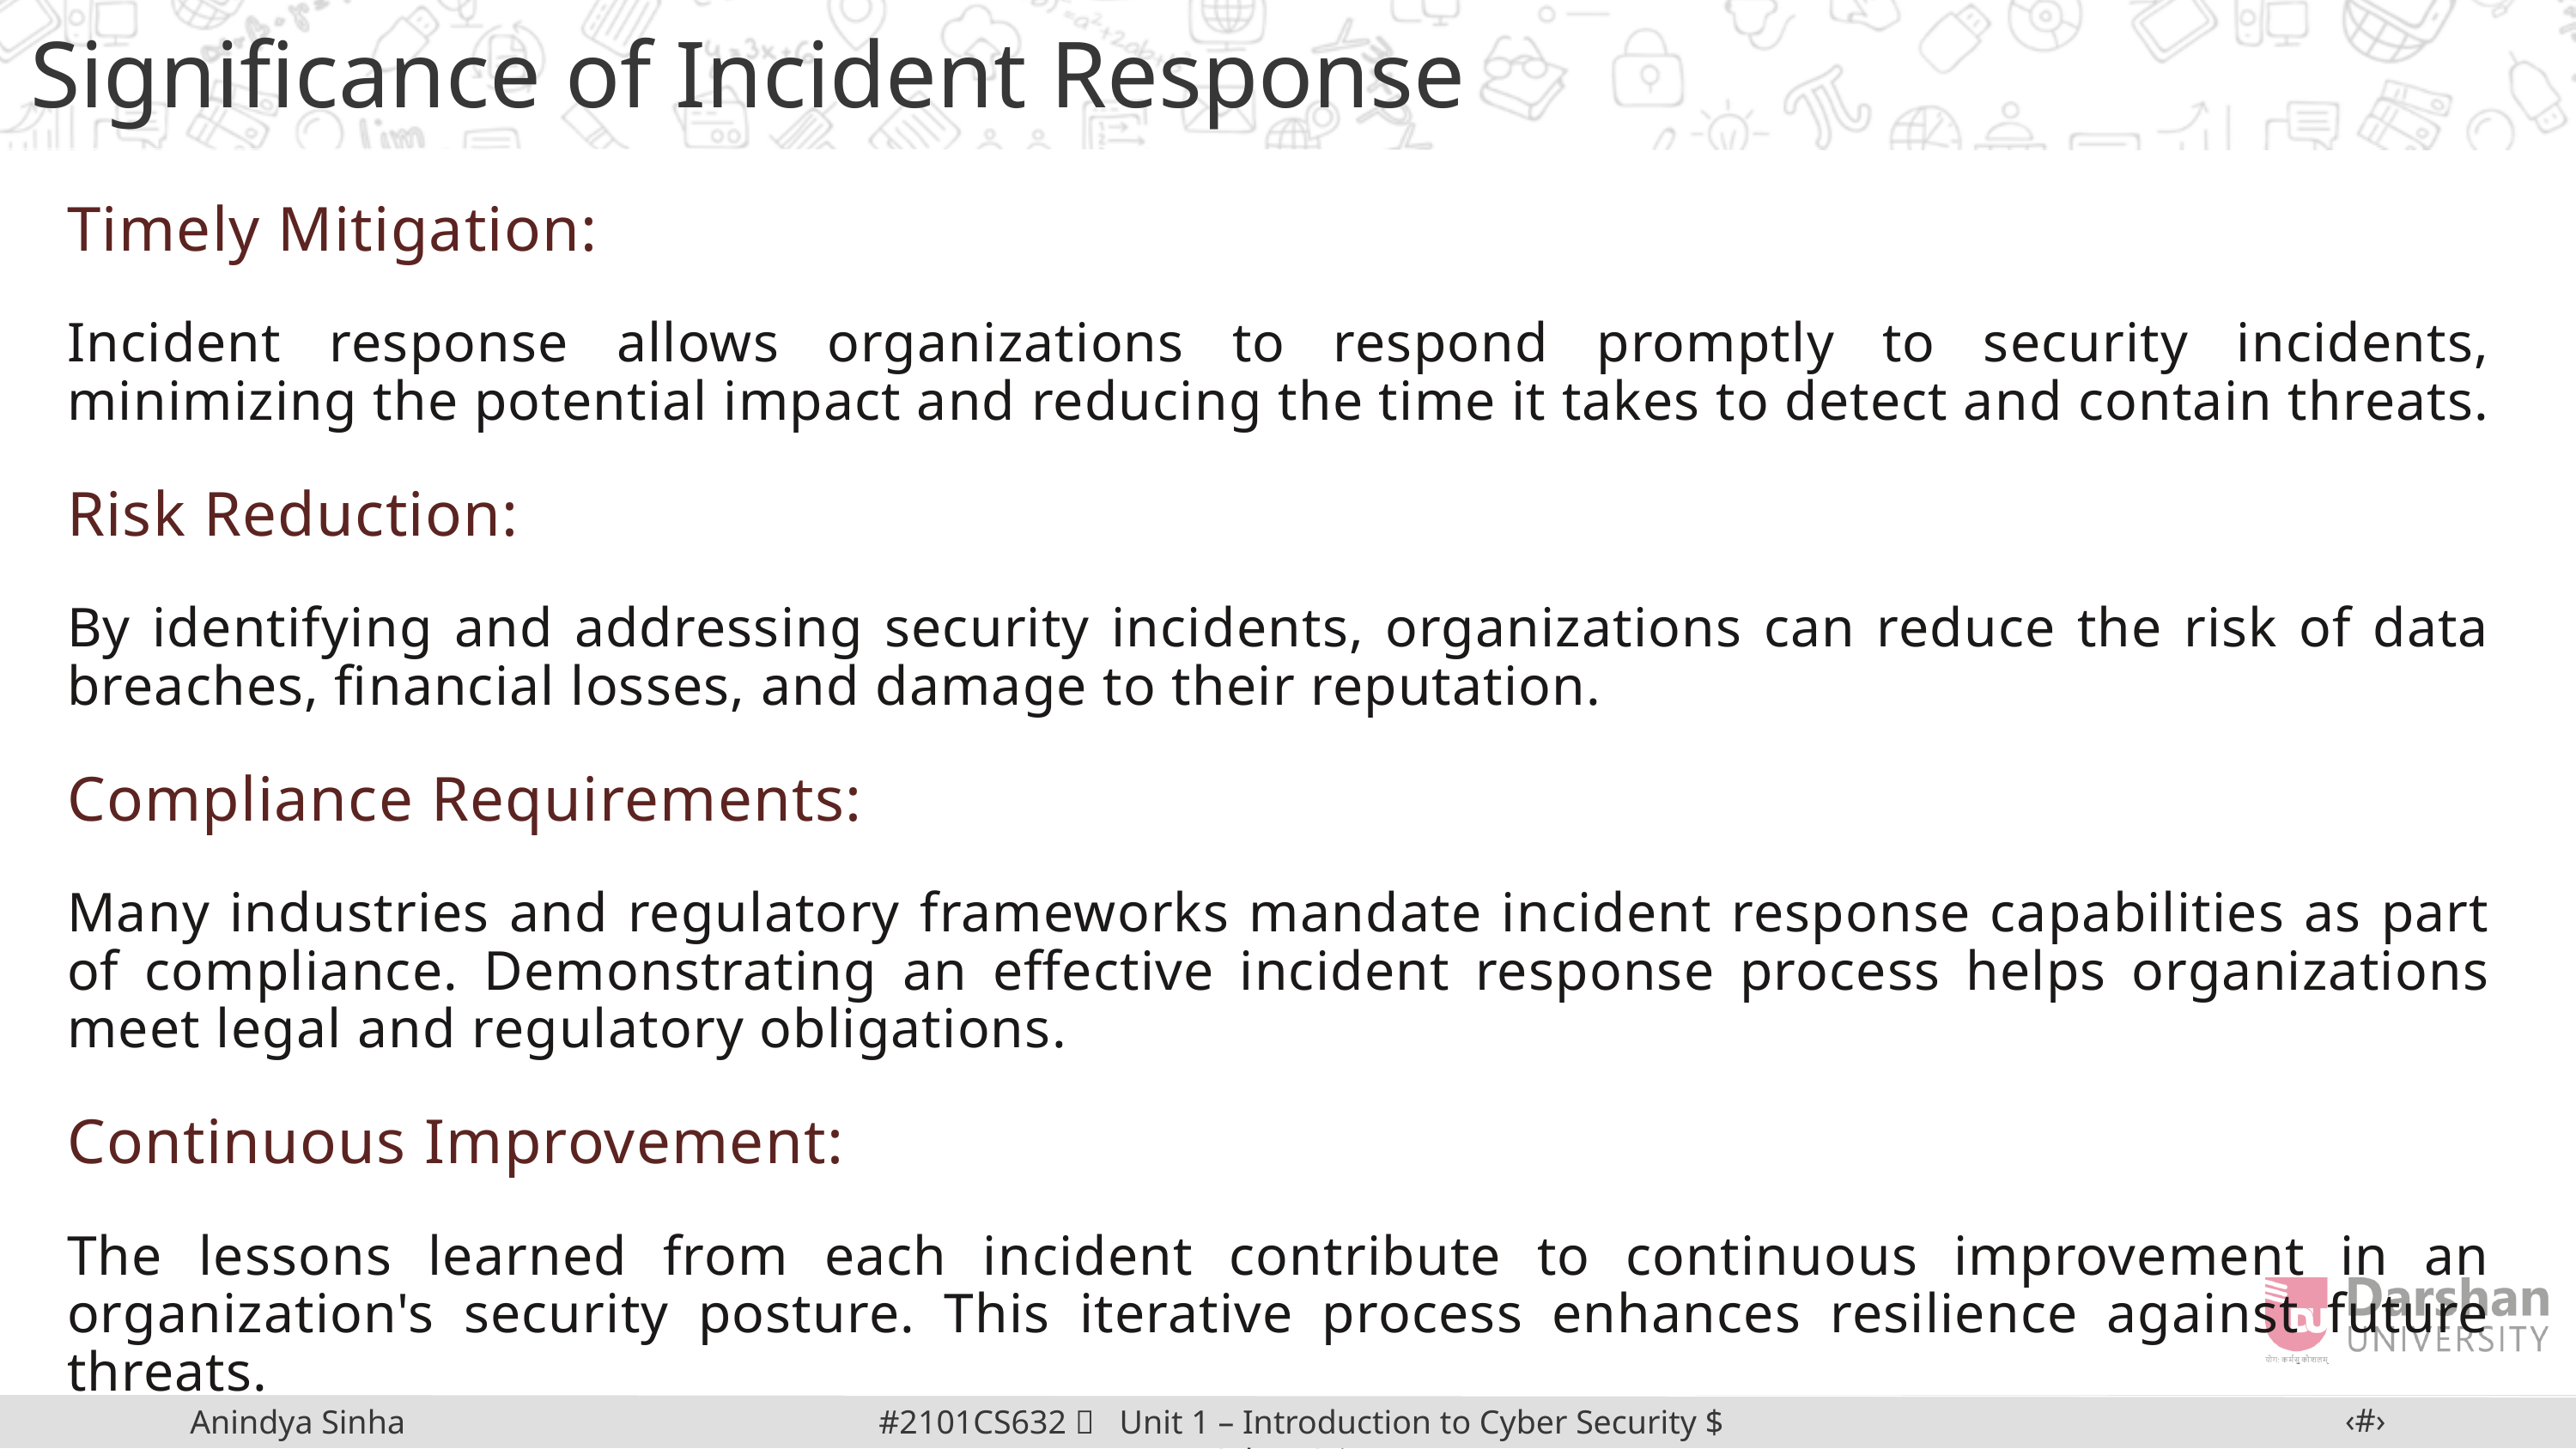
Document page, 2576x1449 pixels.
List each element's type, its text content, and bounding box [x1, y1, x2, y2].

text_box Timely Mitigation: Incident response allows organizations to respond promptly to security incidents, minimizing the potential impact and reducing the time it takes to detect and contain threats. Risk Reduction: By identifying and addressing security incidents, organizations can reduce the risk of data breaches, financial losses, and damage to their reputation. Compliance Requirements: Many industries and regulatory frameworks mandate incident response capabilities as part of compliance. Demonstrating an effective incident response process helps organizations meet legal and regulatory obligations. Continuous Improvement: The lessons learned from each incident contribute to continuous improvement in an organization's security posture. This iterative process enhances resilience against future threats. [67, 197, 2495, 1394]
text_box [0, 0, 2576, 150]
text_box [0, 1394, 2576, 1449]
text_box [2264, 1276, 2549, 1364]
text_box Significance of Incident Response [30, 27, 2546, 126]
